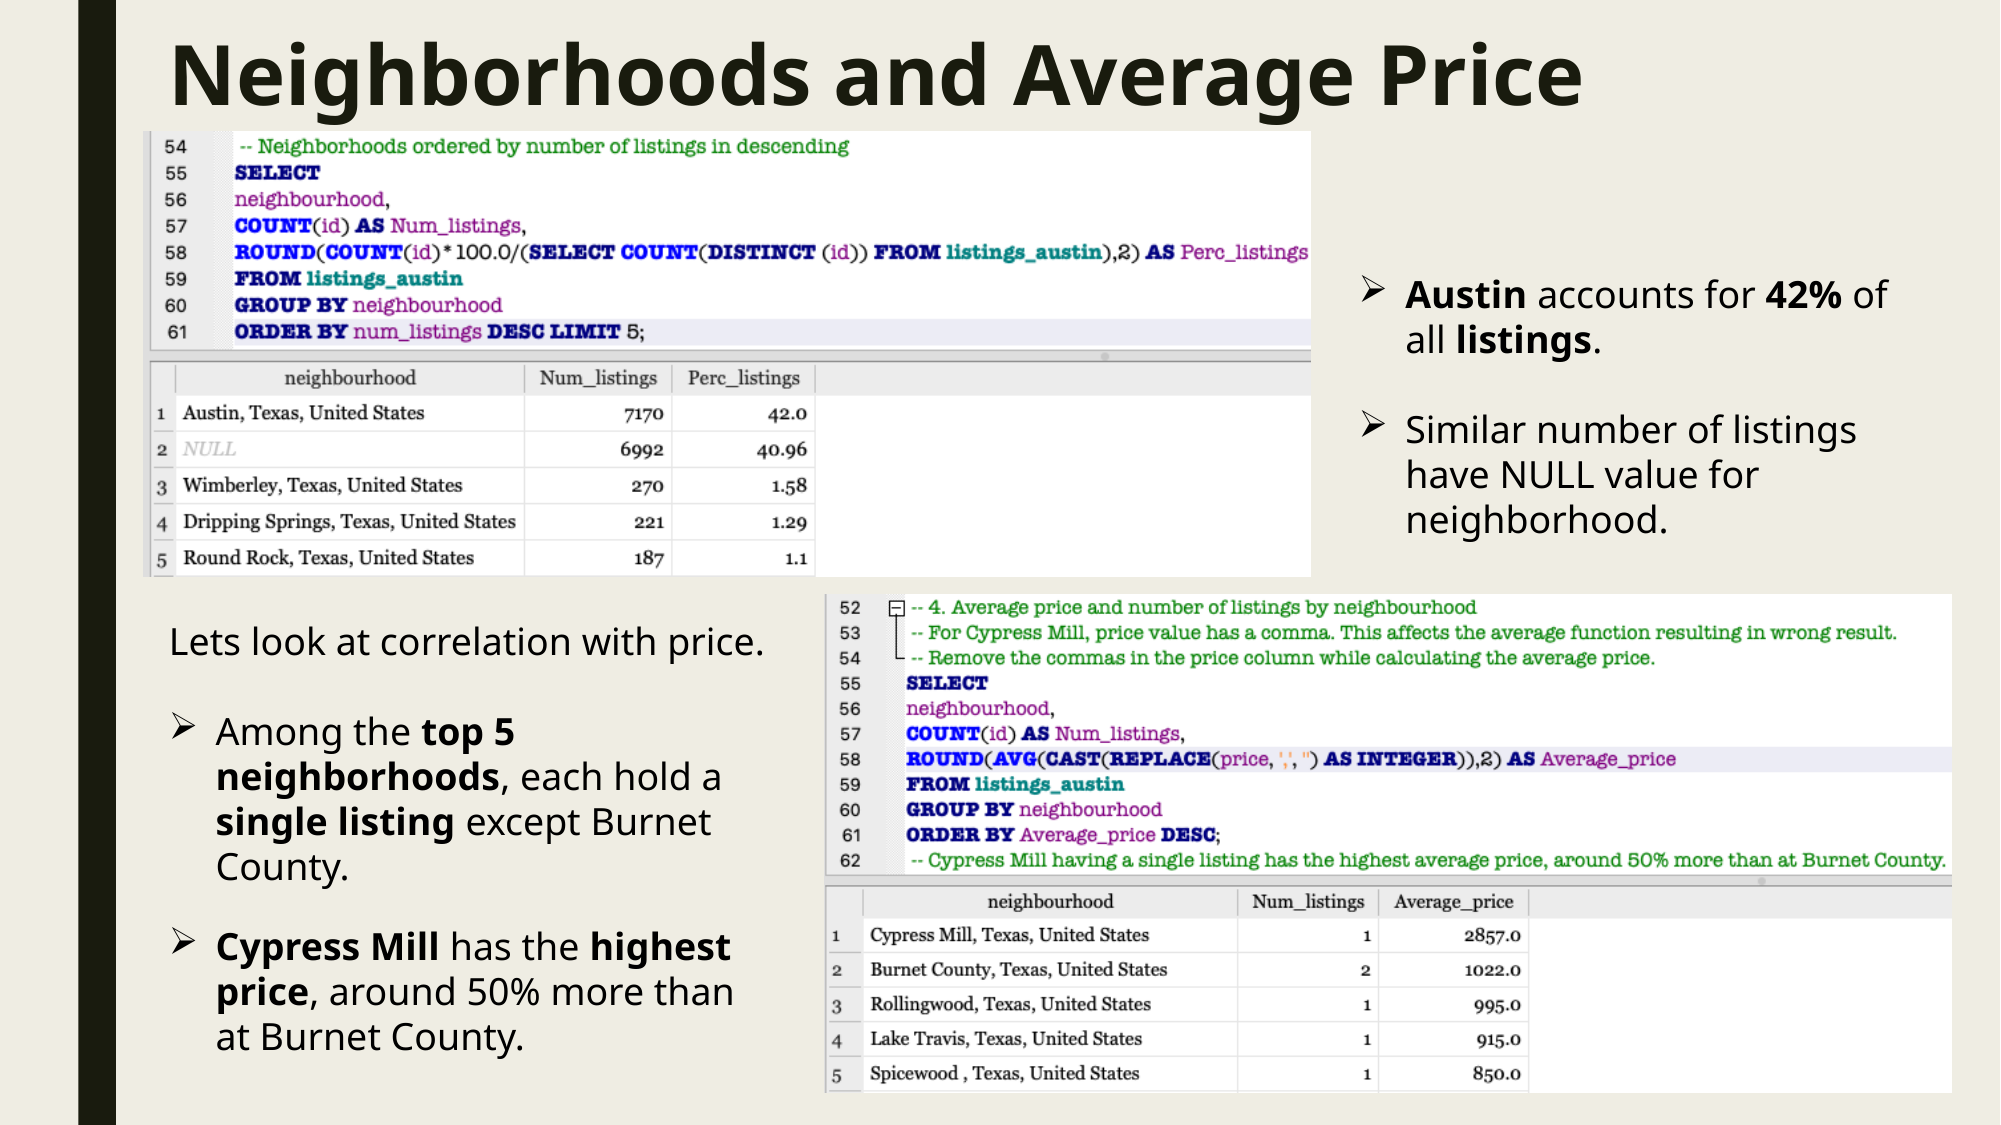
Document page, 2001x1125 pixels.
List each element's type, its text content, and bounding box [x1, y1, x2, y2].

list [143, 131, 1311, 577]
text_box Lets look at correlation with price. Among the top 5 neighborhoods, each hold a single listing except Burnet County. Cypress Mill has the highest price, around 50% more than at Burnet County. [153, 610, 784, 1066]
title Neighborhoods and Average Price [153, 26, 1729, 138]
text_box Austin accounts for 42% of all listings. Similar number of listings have NULL value for neighborhood. [1343, 264, 1952, 549]
picture [824, 594, 1952, 1094]
